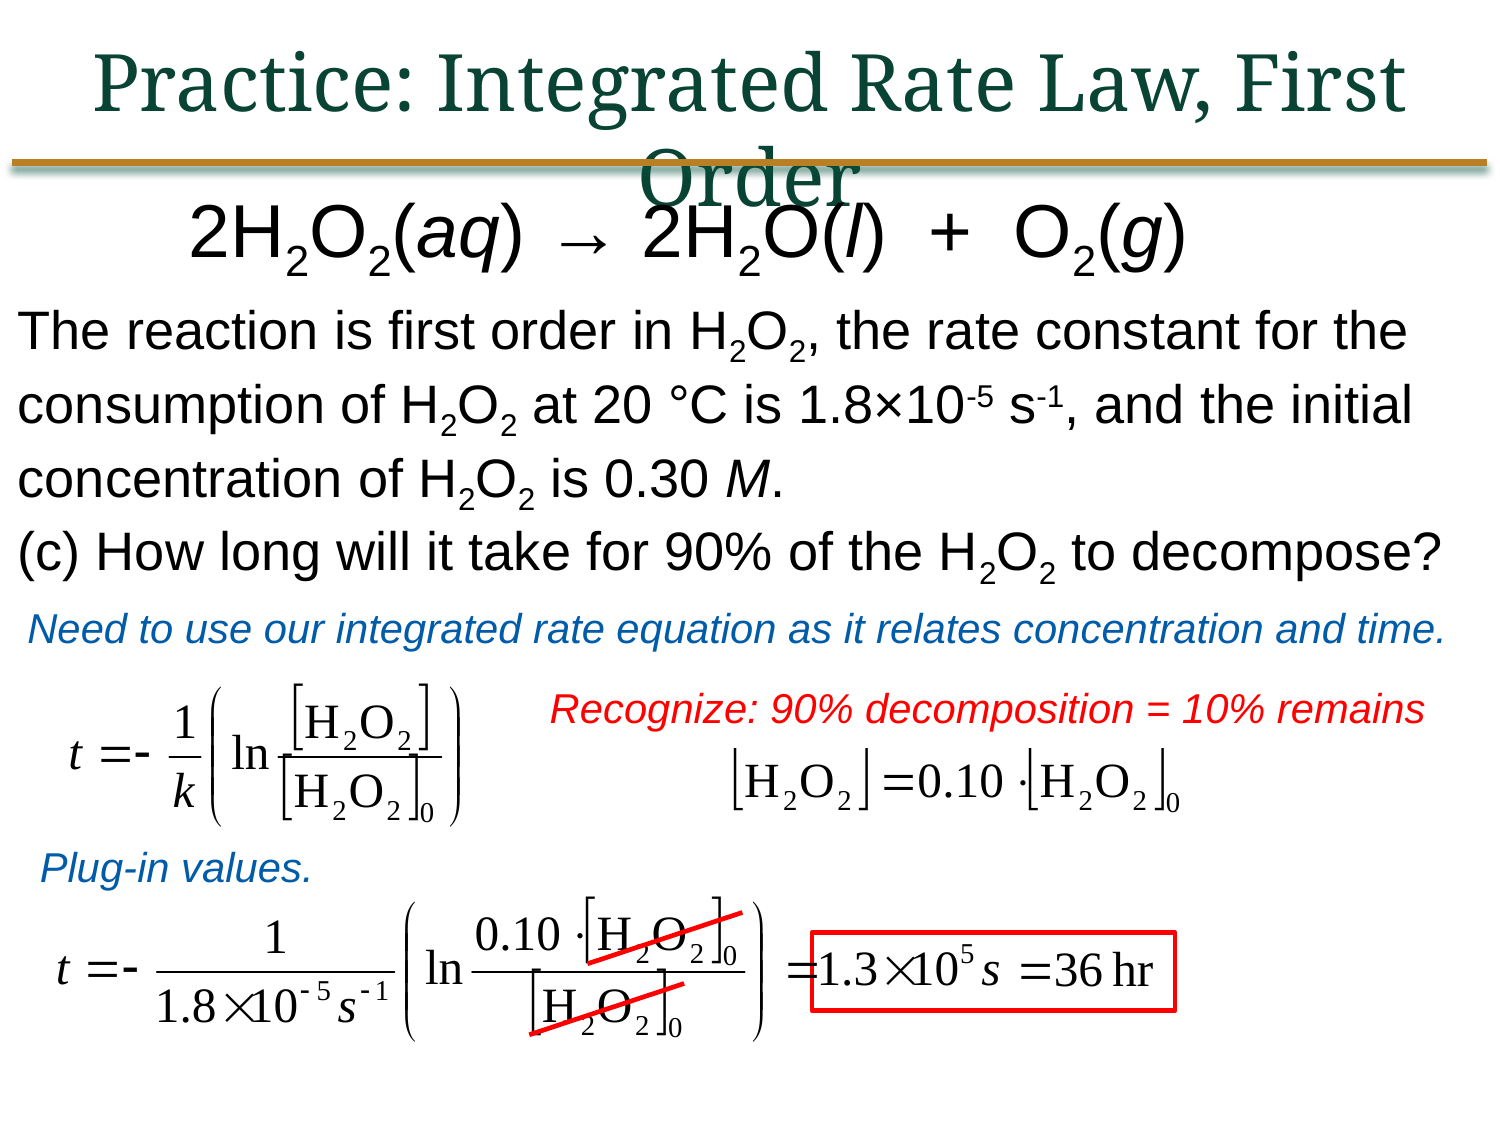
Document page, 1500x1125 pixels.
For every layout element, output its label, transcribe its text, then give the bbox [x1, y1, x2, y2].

text_box 2H2O2(aq) → 2H2O(l) + O2(g) [174, 174, 1203, 287]
text_box Recognize: 90% decomposition = 10% remains [534, 680, 1467, 740]
text_box Plug-in values. [24, 839, 375, 899]
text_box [587, 912, 743, 964]
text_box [724, 748, 1190, 823]
text_box (c) How long will it take for 90% of the H2O2 to decompose? [2, 509, 1500, 598]
text_box Practice: Integrated Rate Law, First Order [0, 24, 1500, 175]
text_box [775, 932, 1011, 999]
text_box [49, 889, 778, 1055]
text_box The reaction is first order in H2O2, the rate constant for the consumption of H2O2 at 20 °C is 1.8×10-5 s-1, and the initial concentration of H2O2 is 0.30 M. [2, 287, 1500, 509]
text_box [62, 674, 474, 840]
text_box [1009, 940, 1162, 999]
text_box Need to use our integrated rate equation as it relates concentration and time. [12, 599, 1473, 660]
text_box [812, 932, 1175, 1011]
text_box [528, 983, 685, 1035]
